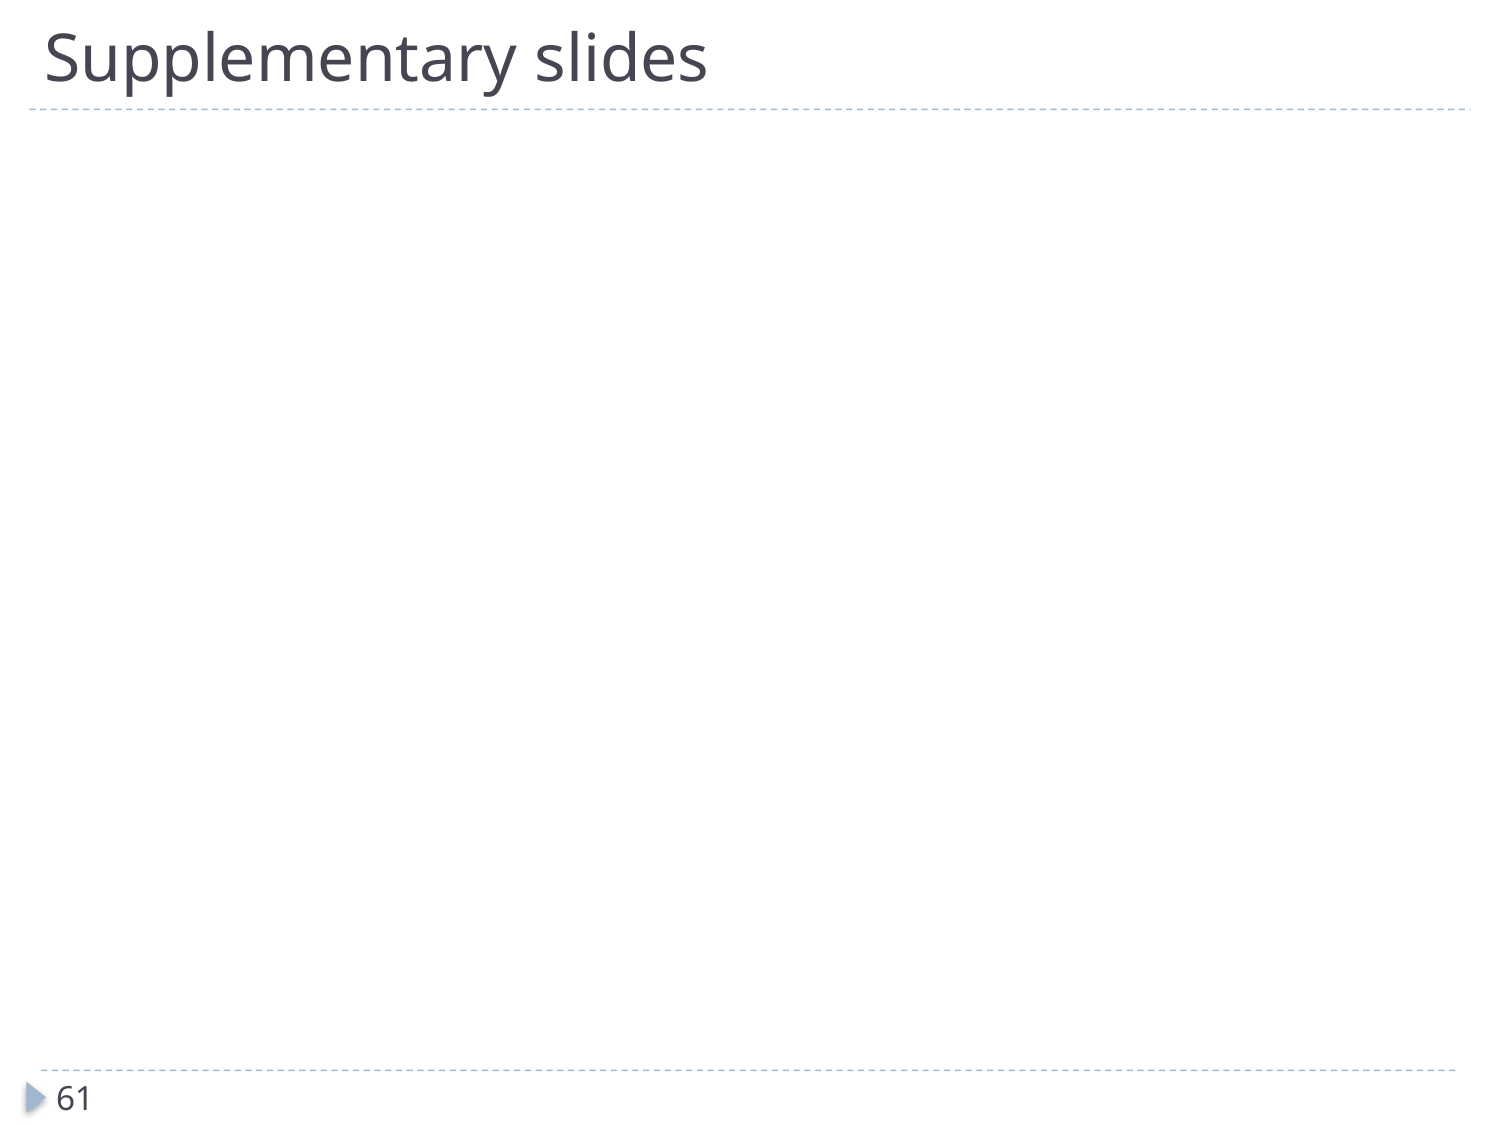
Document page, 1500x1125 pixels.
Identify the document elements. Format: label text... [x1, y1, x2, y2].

title Supplementary slides [29, 7, 1471, 102]
slide_number 61 [41, 1069, 367, 1117]
